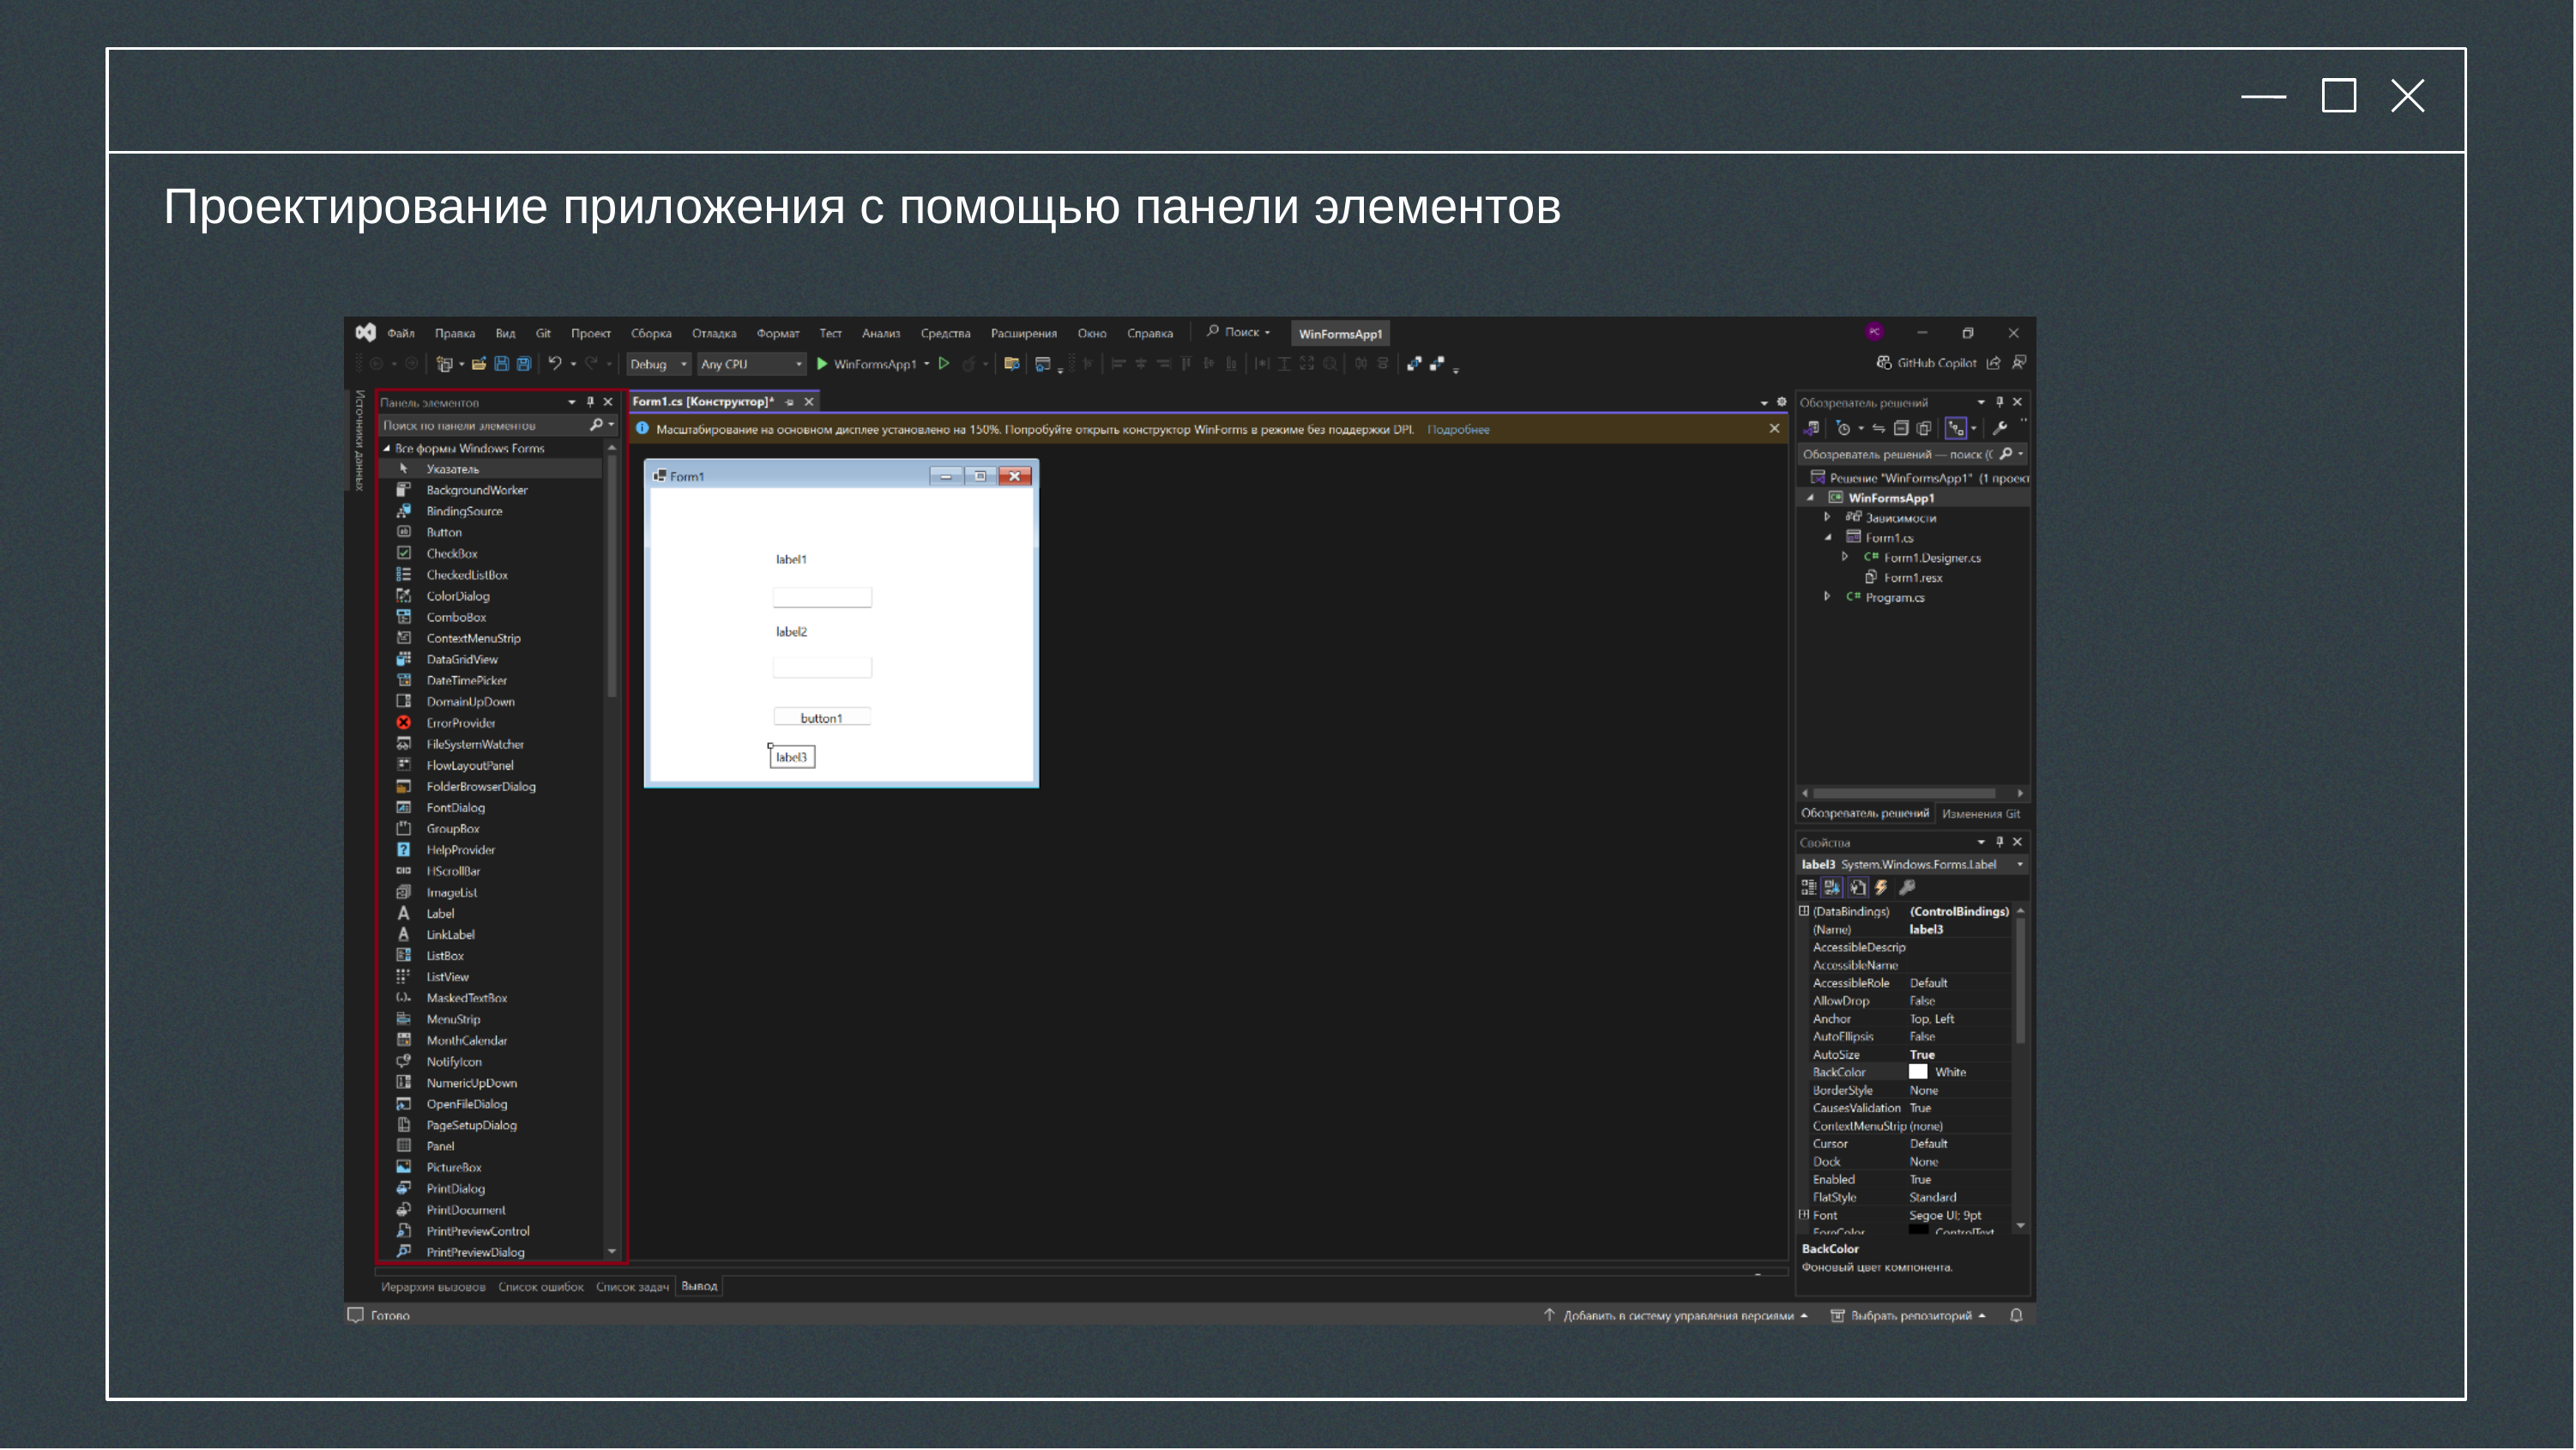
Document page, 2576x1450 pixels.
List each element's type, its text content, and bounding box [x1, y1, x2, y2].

text_box Проектирование приложения с помощью панели элементов [150, 166, 1695, 240]
picture [0, 0, 2573, 1448]
